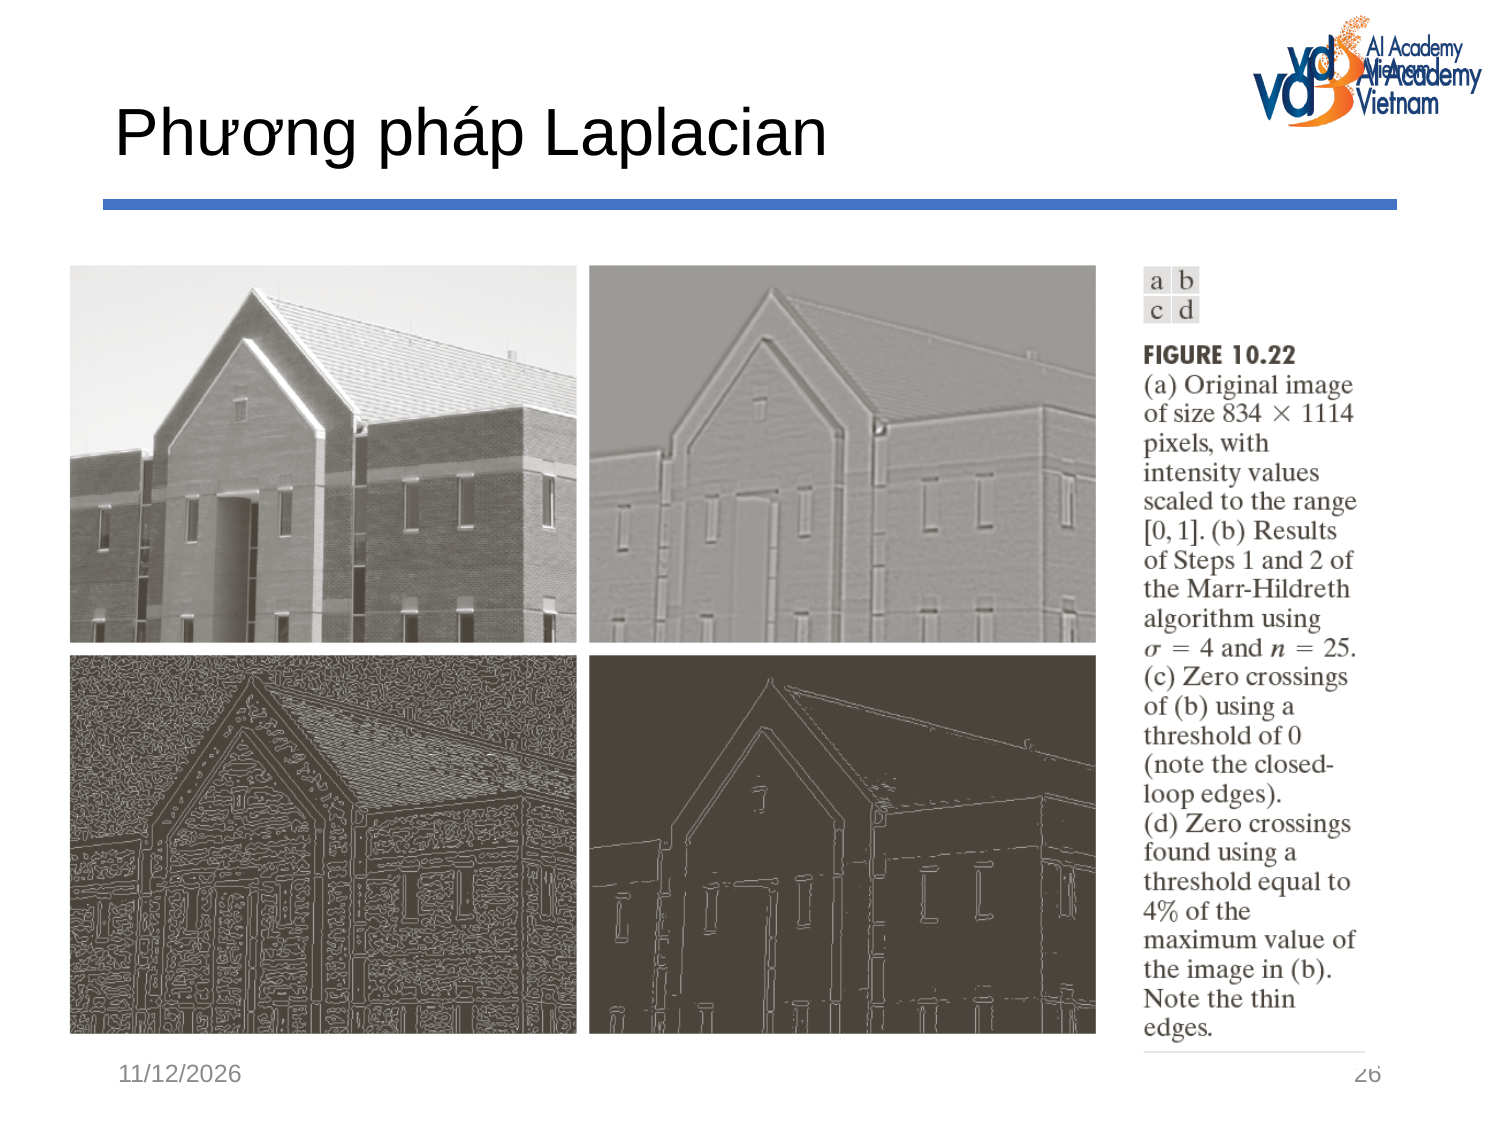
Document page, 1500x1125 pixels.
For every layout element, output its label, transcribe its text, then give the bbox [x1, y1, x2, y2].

title [103, 59, 1397, 204]
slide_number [103, 1042, 441, 1103]
text_box Phương pháp Laplacian [99, 62, 1394, 206]
slide_number 26 [1059, 1042, 1397, 1103]
picture [1253, 15, 1482, 127]
picture [1137, 262, 1378, 1069]
picture [62, 262, 1103, 1042]
